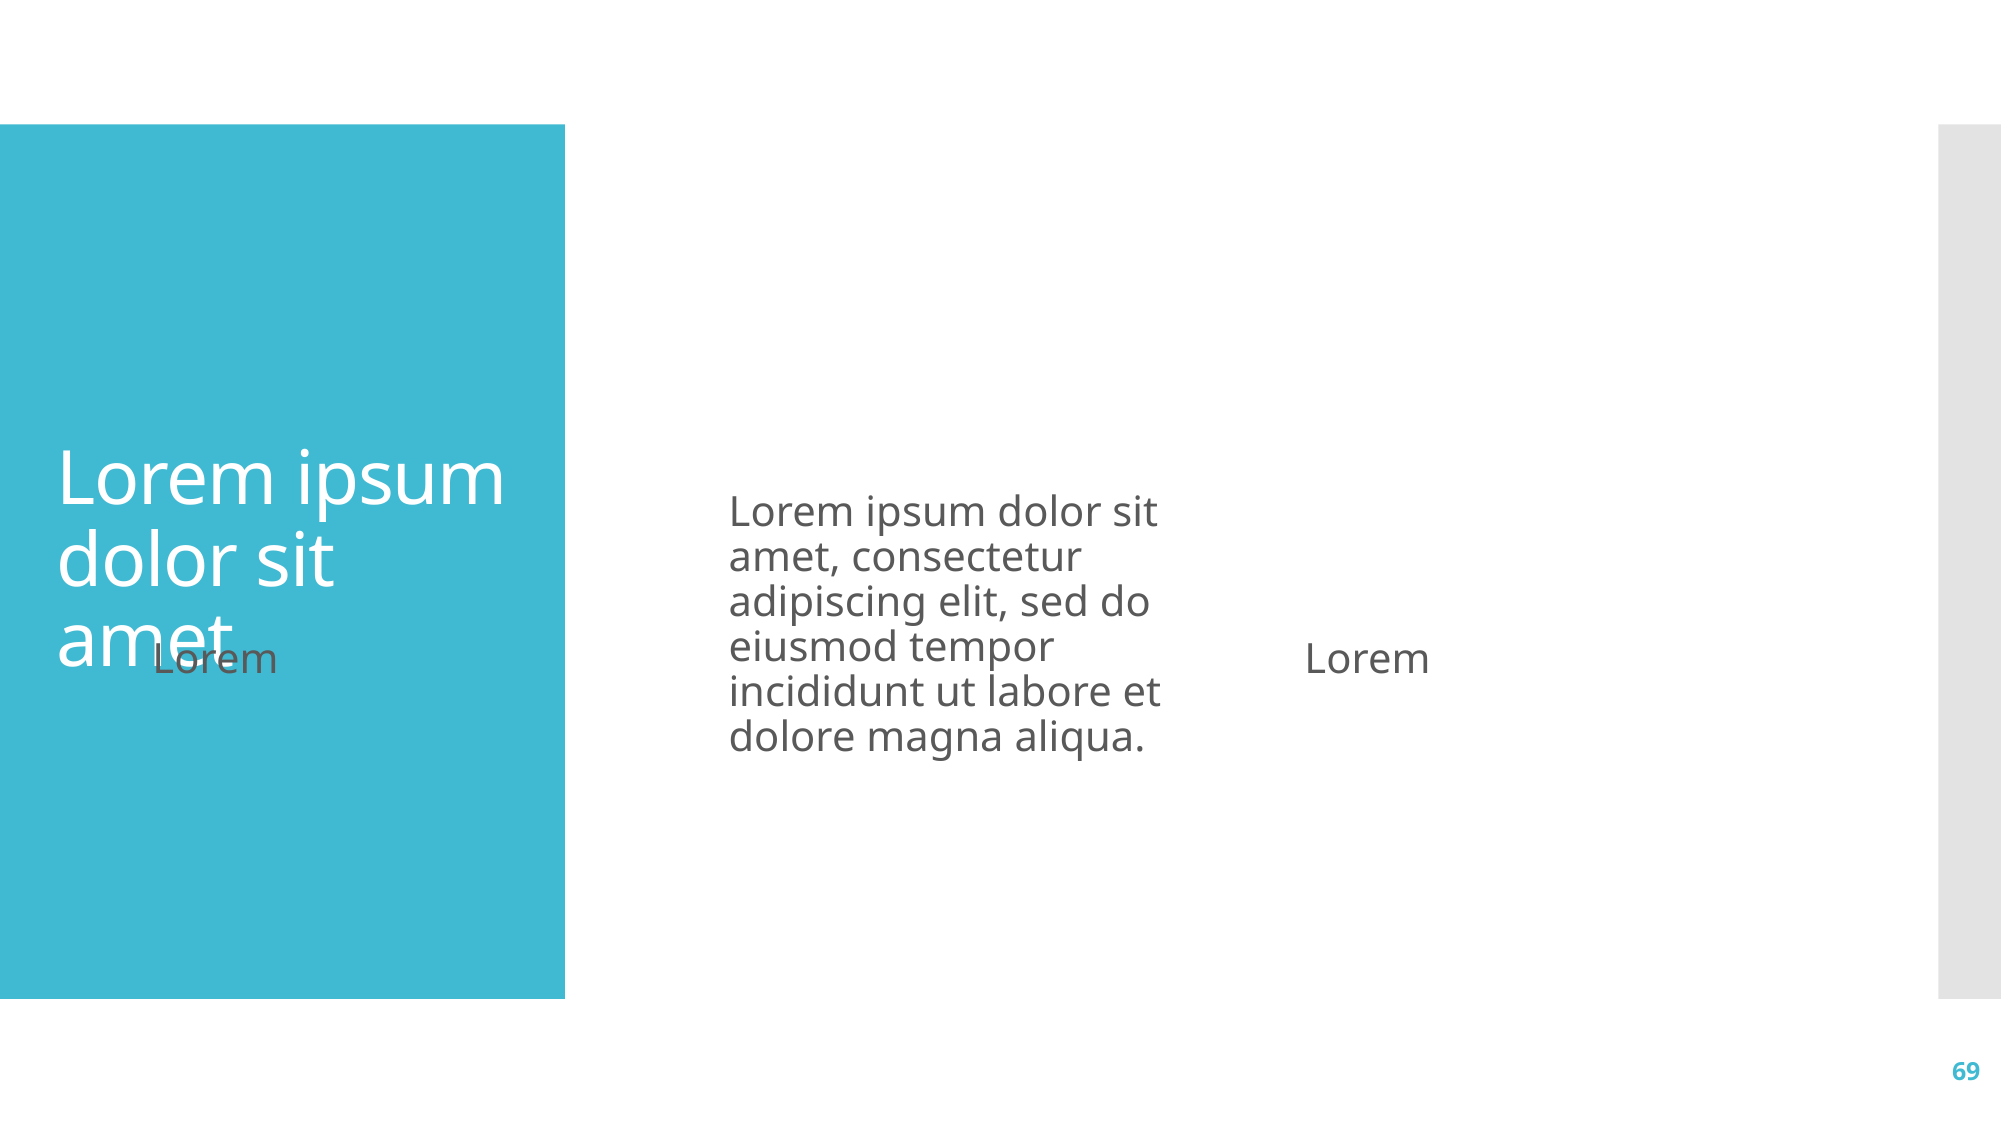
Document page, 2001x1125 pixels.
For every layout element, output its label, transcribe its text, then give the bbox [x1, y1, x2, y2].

list Lorem [1289, 303, 1793, 1017]
slide_number 69 [1744, 1042, 1996, 1103]
list Lorem ipsum dolor sit amet, consectetur adipiscing elit, sed do eiusmod tempor incididunt ut labore et dolore magna aliqua. [713, 303, 1217, 1017]
list Lorem [137, 303, 641, 1017]
title Lorem ipsum dolor sit amet [41, 184, 525, 940]
